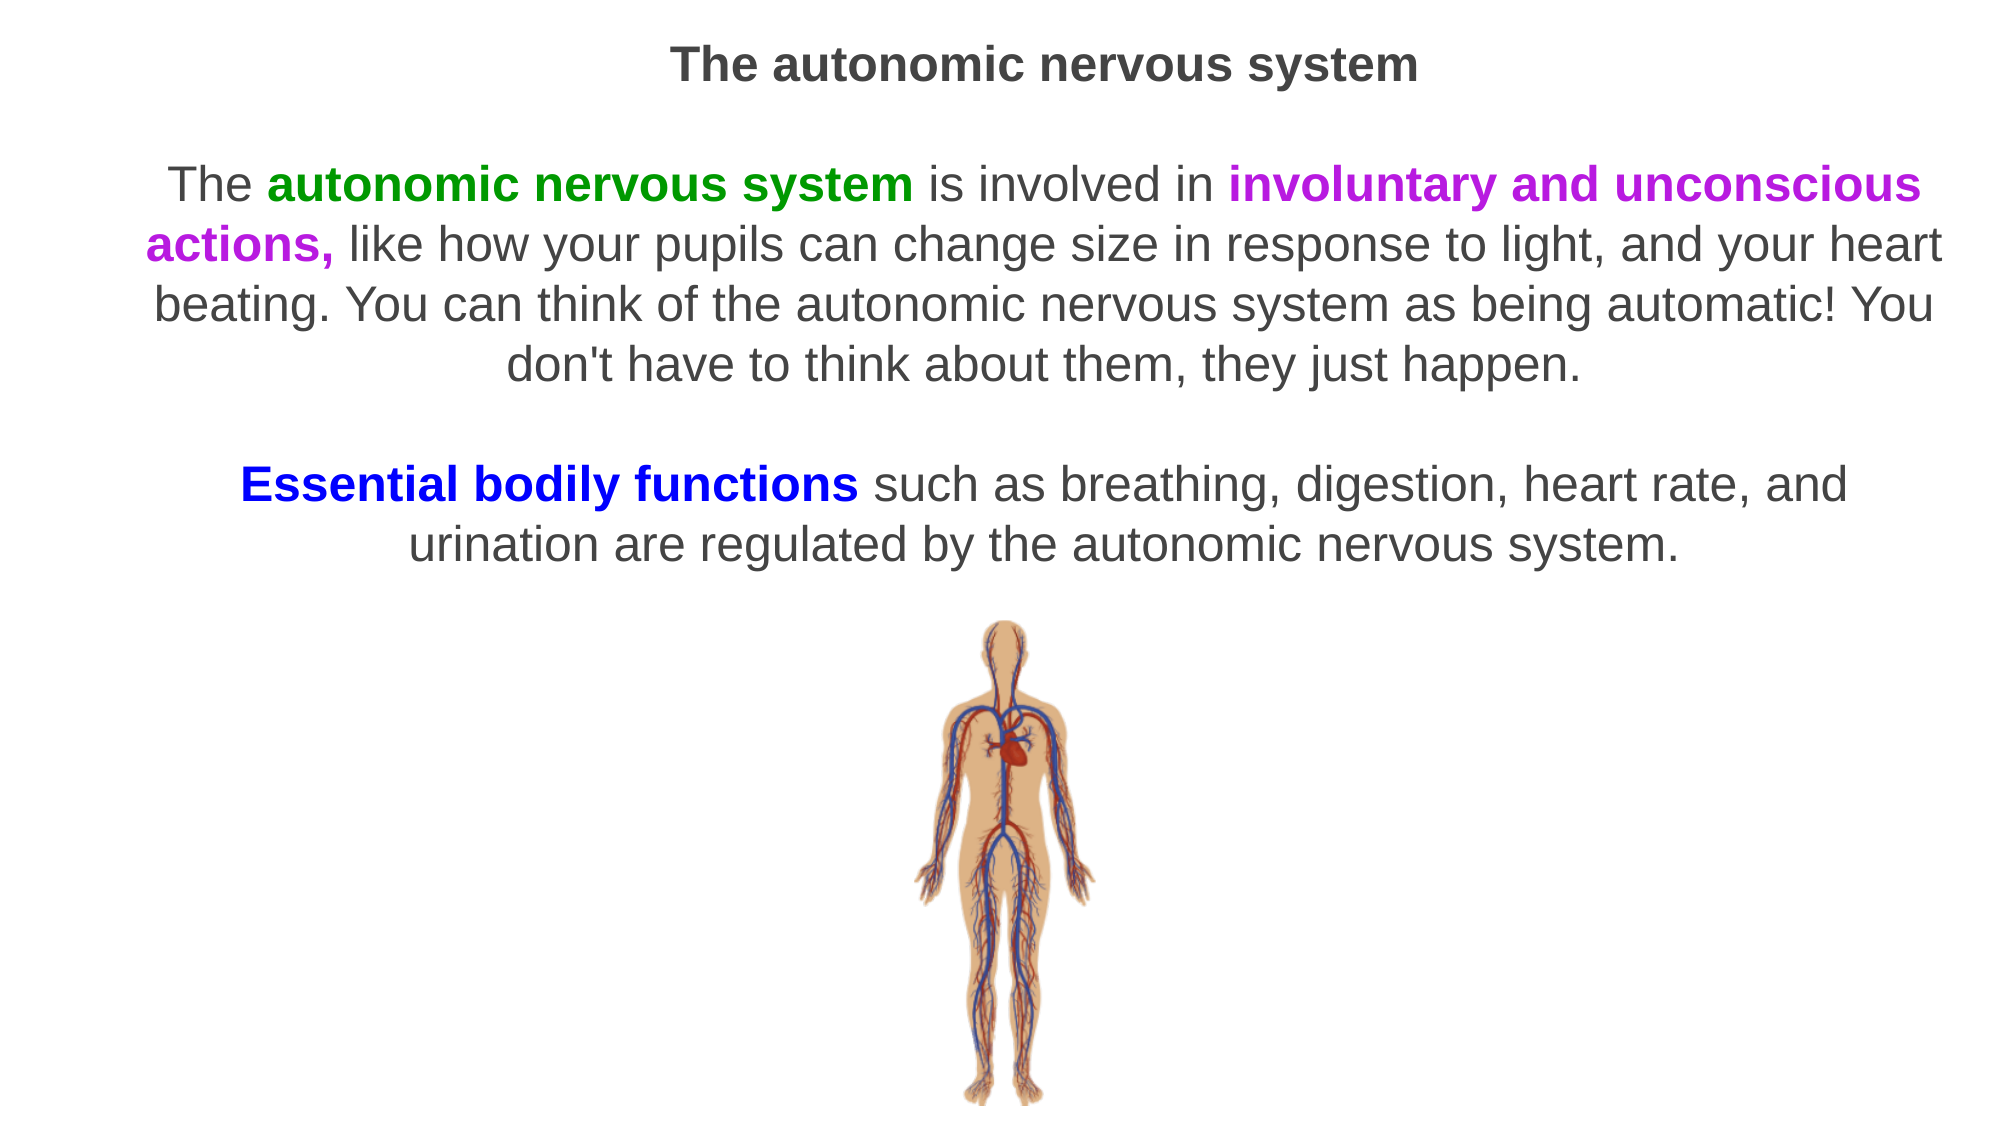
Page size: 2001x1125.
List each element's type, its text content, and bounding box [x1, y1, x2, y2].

text_box The autonomic nervous system The autonomic nervous system is involved in involuntary and unconscious actions, like how your pupils can change size in response to light, and your heart beating. You can think of the autonomic nervous system as being automatic! You don't have to think about them, they just happen. Essential bodily functions such as breathing, digestion, heart rate, and urination are regulated by the autonomic nervous system. [129, 23, 1961, 579]
picture [914, 620, 1096, 1106]
